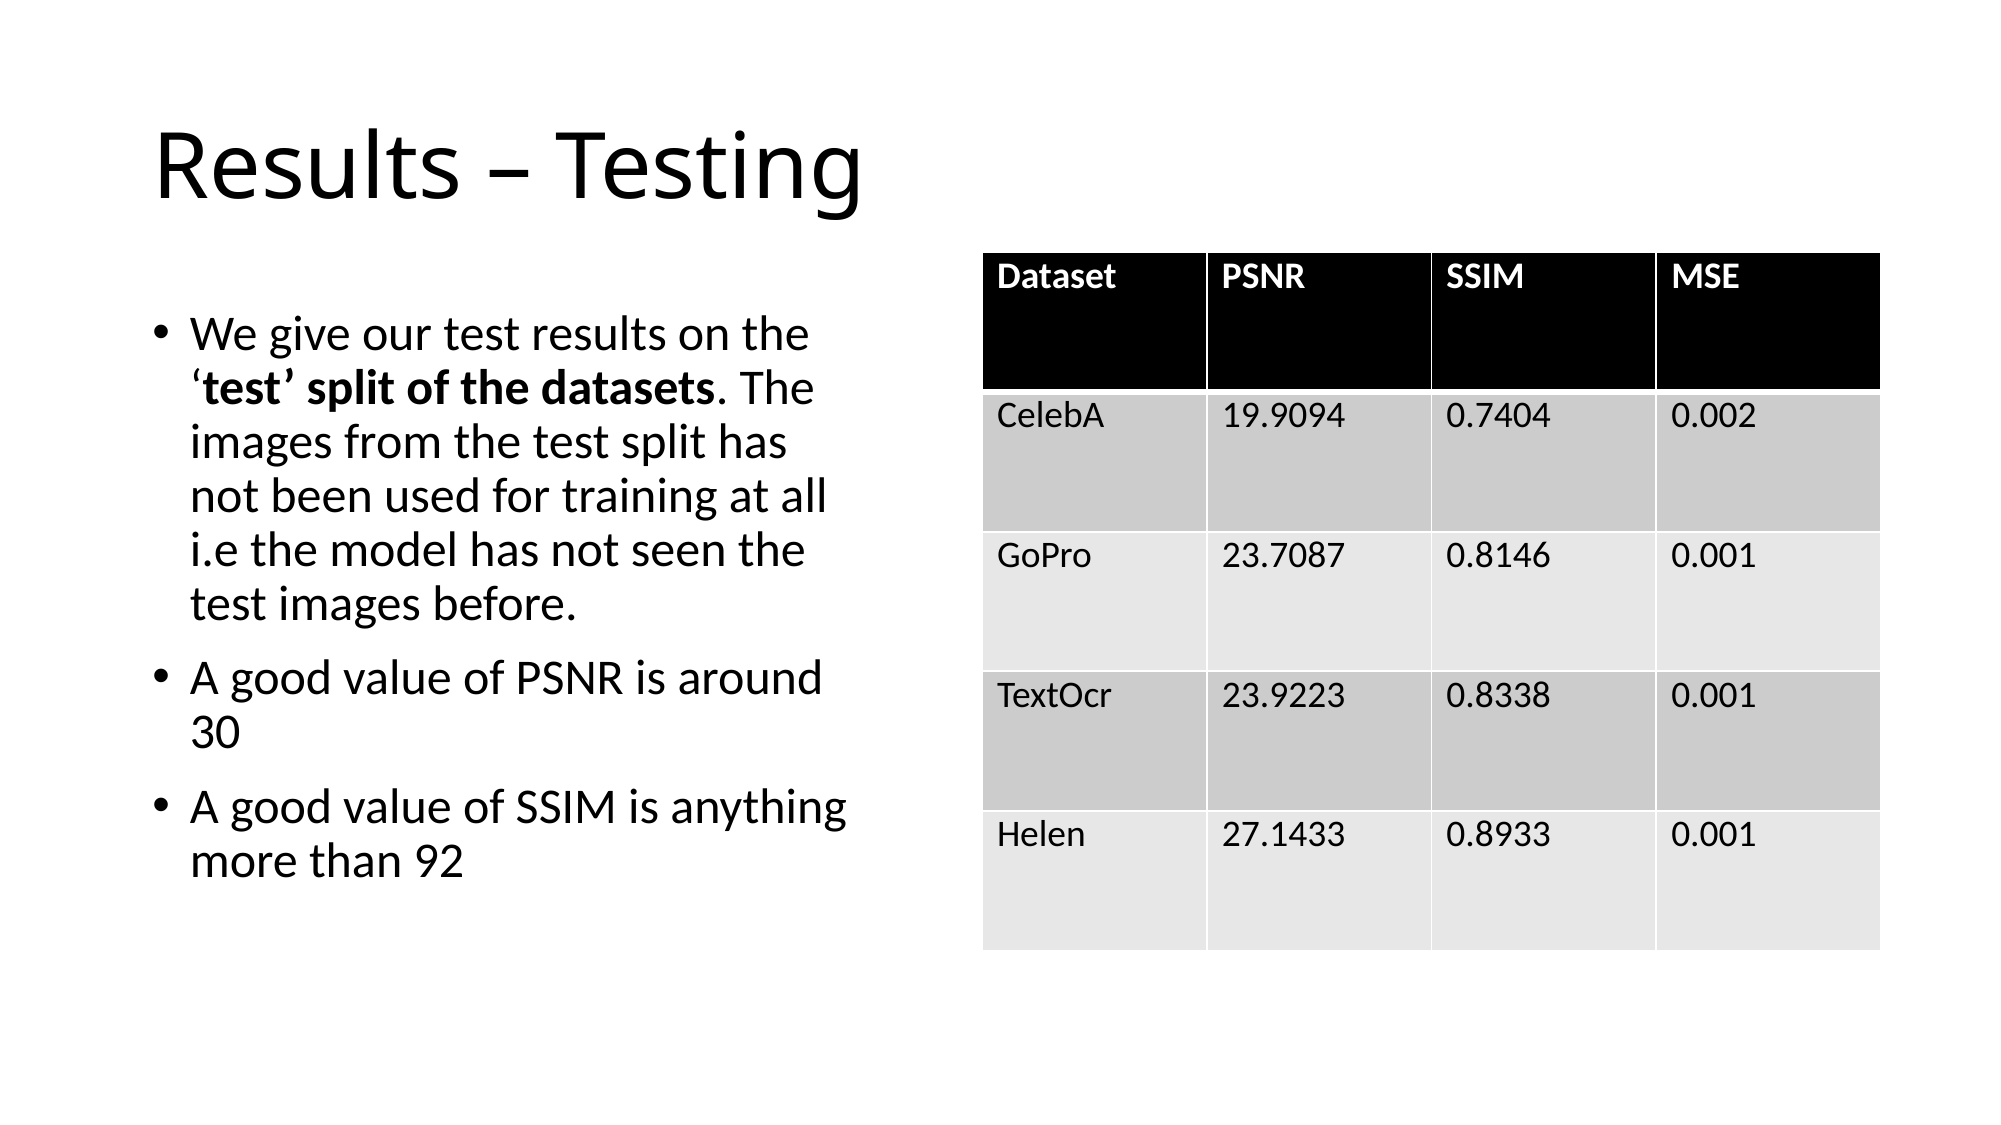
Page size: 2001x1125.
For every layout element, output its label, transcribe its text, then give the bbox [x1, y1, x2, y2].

table_cell 0.001 [1657, 672, 1880, 810]
table_cell 0.001 [1657, 812, 1880, 950]
list We give our test results on the ‘test’ split of the datasets. The images from the test split has not been used for training at all i.e the model has not seen the test images before. A good value of PSNR is around 30 A good value of SSIM is anything more than 92 [137, 299, 863, 1014]
table_cell 23.7087 [1208, 533, 1431, 670]
table_cell 0.8146 [1432, 533, 1655, 670]
table_cell 27.1433 [1208, 812, 1431, 950]
table_header Dataset [983, 253, 1206, 389]
table_header PSNR [1208, 253, 1431, 389]
table_cell 19.9094 [1208, 395, 1431, 531]
table_cell 23.9223 [1208, 672, 1431, 810]
table_header SSIM [1432, 253, 1655, 389]
title Results – Testing [137, 59, 1863, 278]
table_cell 0.001 [1657, 533, 1880, 670]
table_cell CelebA [983, 395, 1206, 531]
table_cell 0.8338 [1432, 672, 1655, 810]
table_cell 0.7404 [1432, 395, 1655, 531]
table_cell 0.8933 [1432, 812, 1655, 950]
table_cell GoPro [983, 533, 1206, 670]
table_cell Helen [983, 812, 1206, 950]
table_header MSE [1657, 253, 1880, 389]
table_cell TextOcr [983, 672, 1206, 810]
table_cell 0.002 [1657, 395, 1880, 531]
